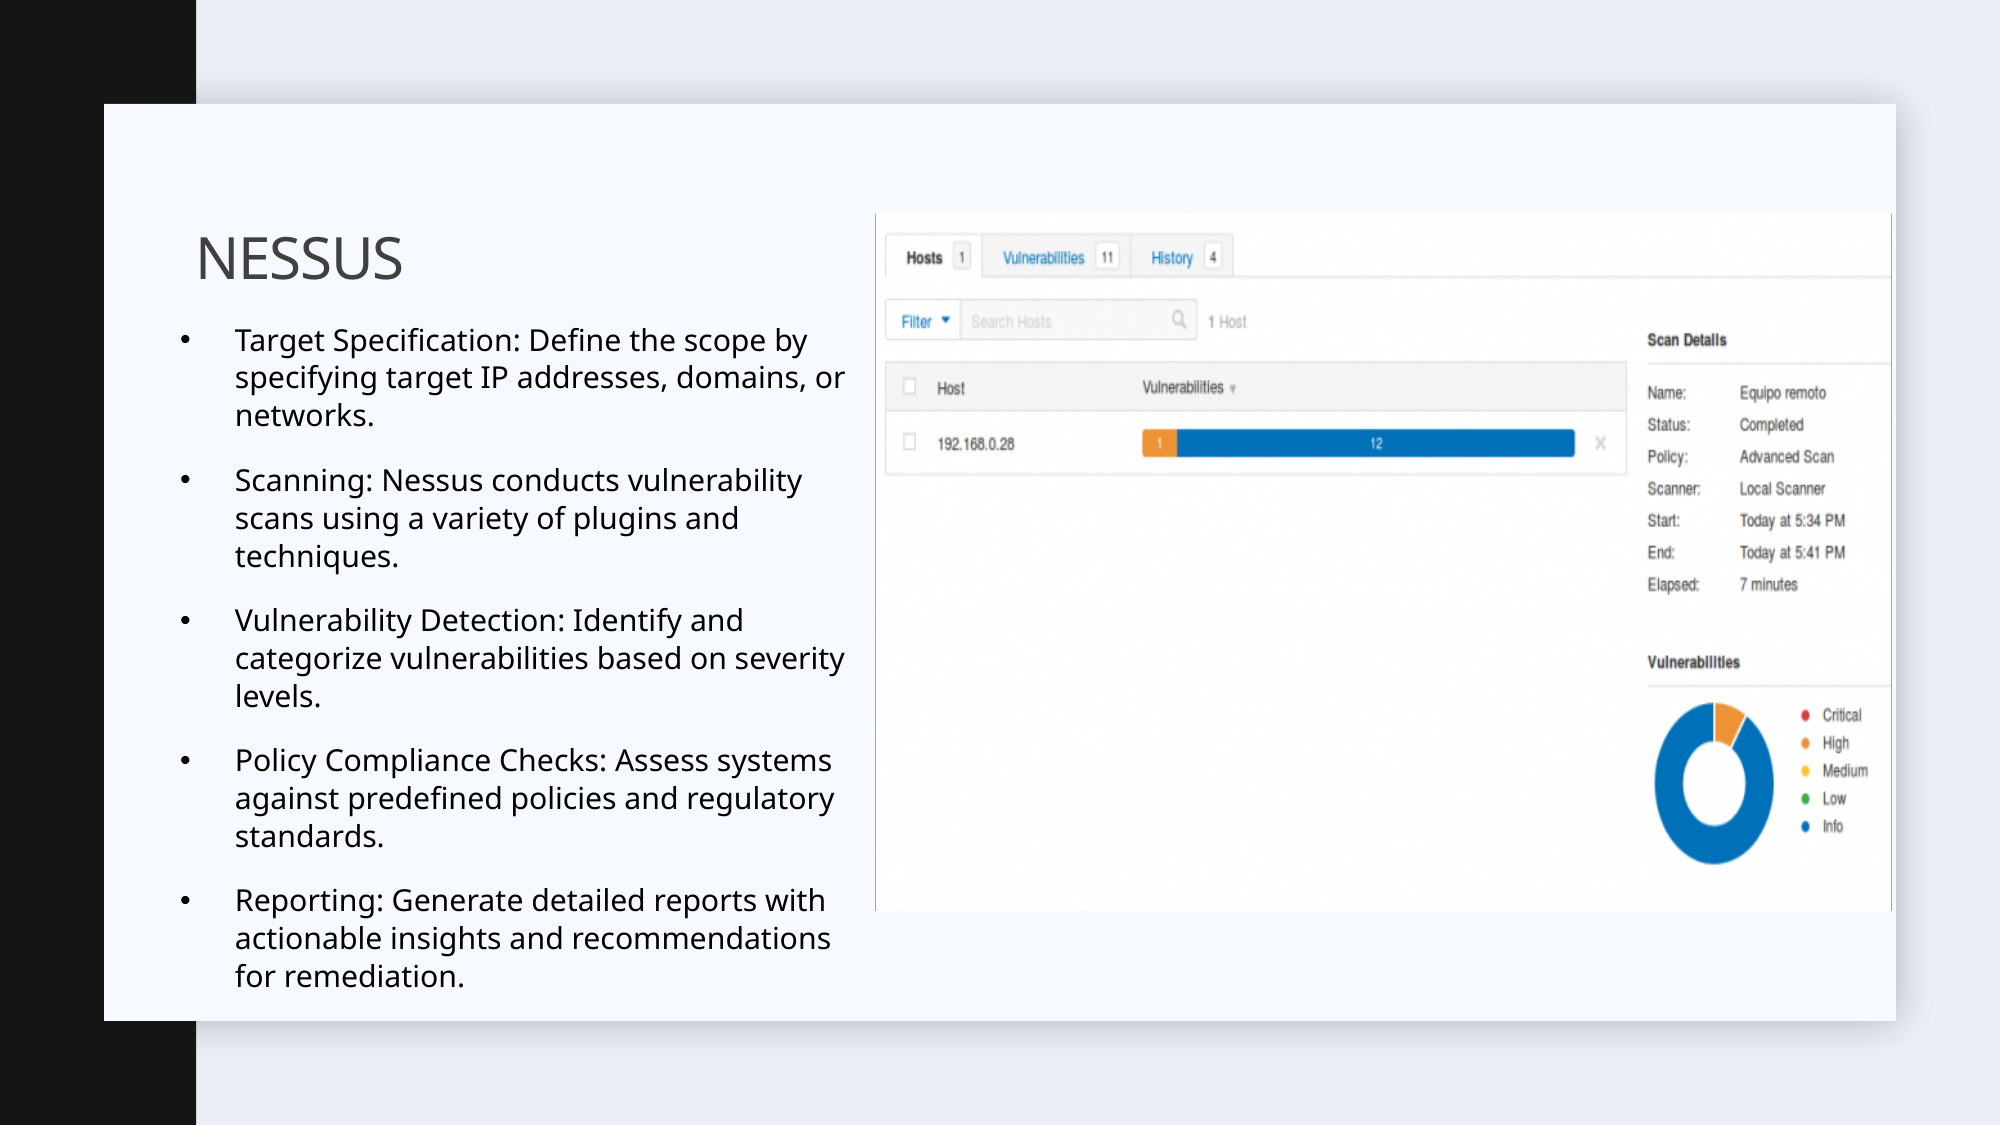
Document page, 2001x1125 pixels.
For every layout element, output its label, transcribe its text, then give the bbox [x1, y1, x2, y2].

picture [874, 213, 1893, 912]
list Target Specification: Define the scope by specifying target IP addresses, domains, or networks. Scanning: Nessus conducts vulnerability scans using a variety of plugins and techniques. Vulnerability Detection: Identify and categorize vulnerabilities based on severity levels. Policy Compliance Checks: Assess systems against predefined policies and regulatory standards. Reporting: Generate detailed reports with actionable insights and recommendations for remediation. [180, 311, 862, 1009]
title nessus [180, 154, 929, 367]
